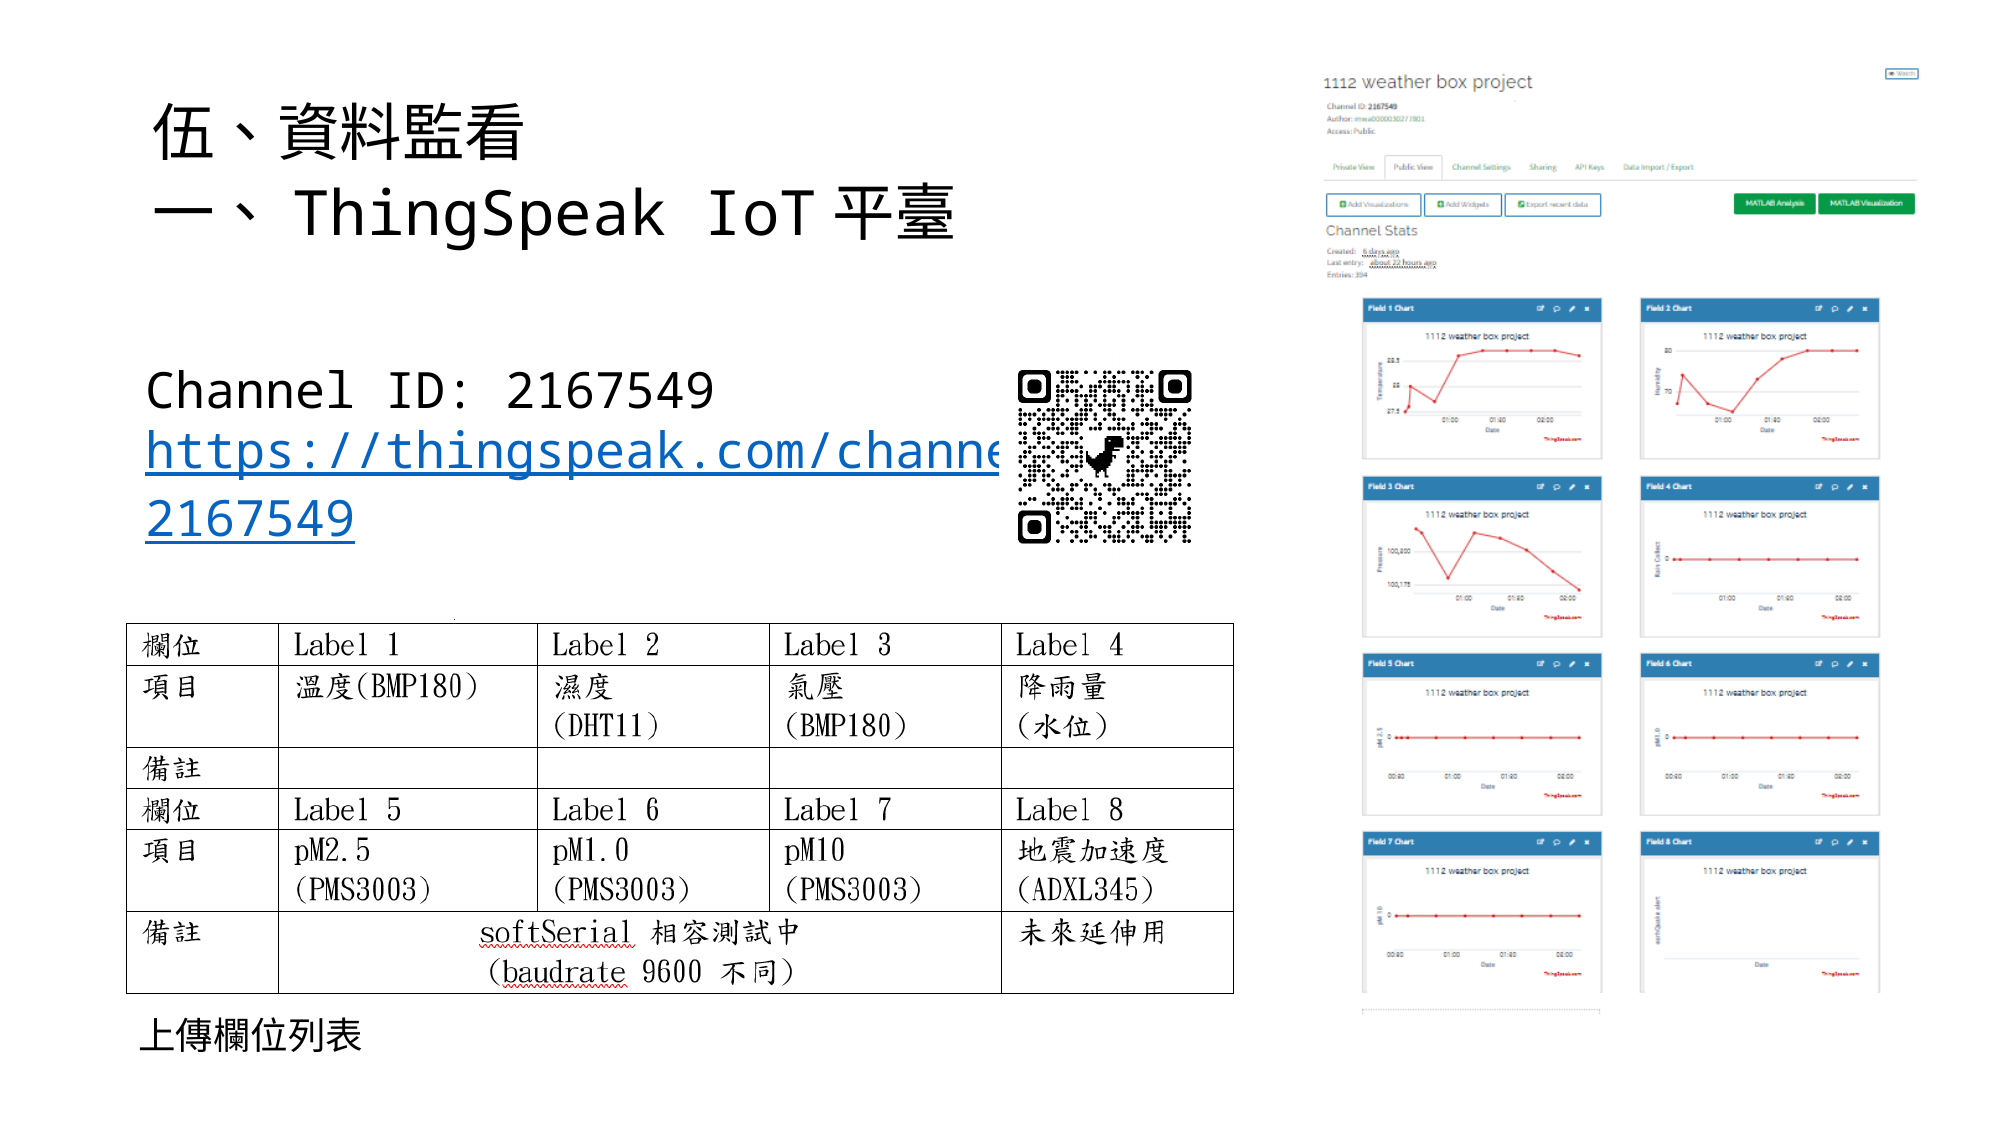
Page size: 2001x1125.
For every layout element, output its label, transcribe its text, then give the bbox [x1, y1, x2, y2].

text_box Channel ID: 2167549 https://thingspeak.com/channels/ 2167549 [130, 351, 1230, 563]
title 伍、資料監看 一、ThingSpeak IoT平臺 [137, 59, 1863, 352]
picture [123, 619, 1237, 995]
text_box 上傳欄位列表 [123, 1004, 1123, 1065]
picture [1315, 61, 1930, 1015]
picture [998, 351, 1210, 562]
